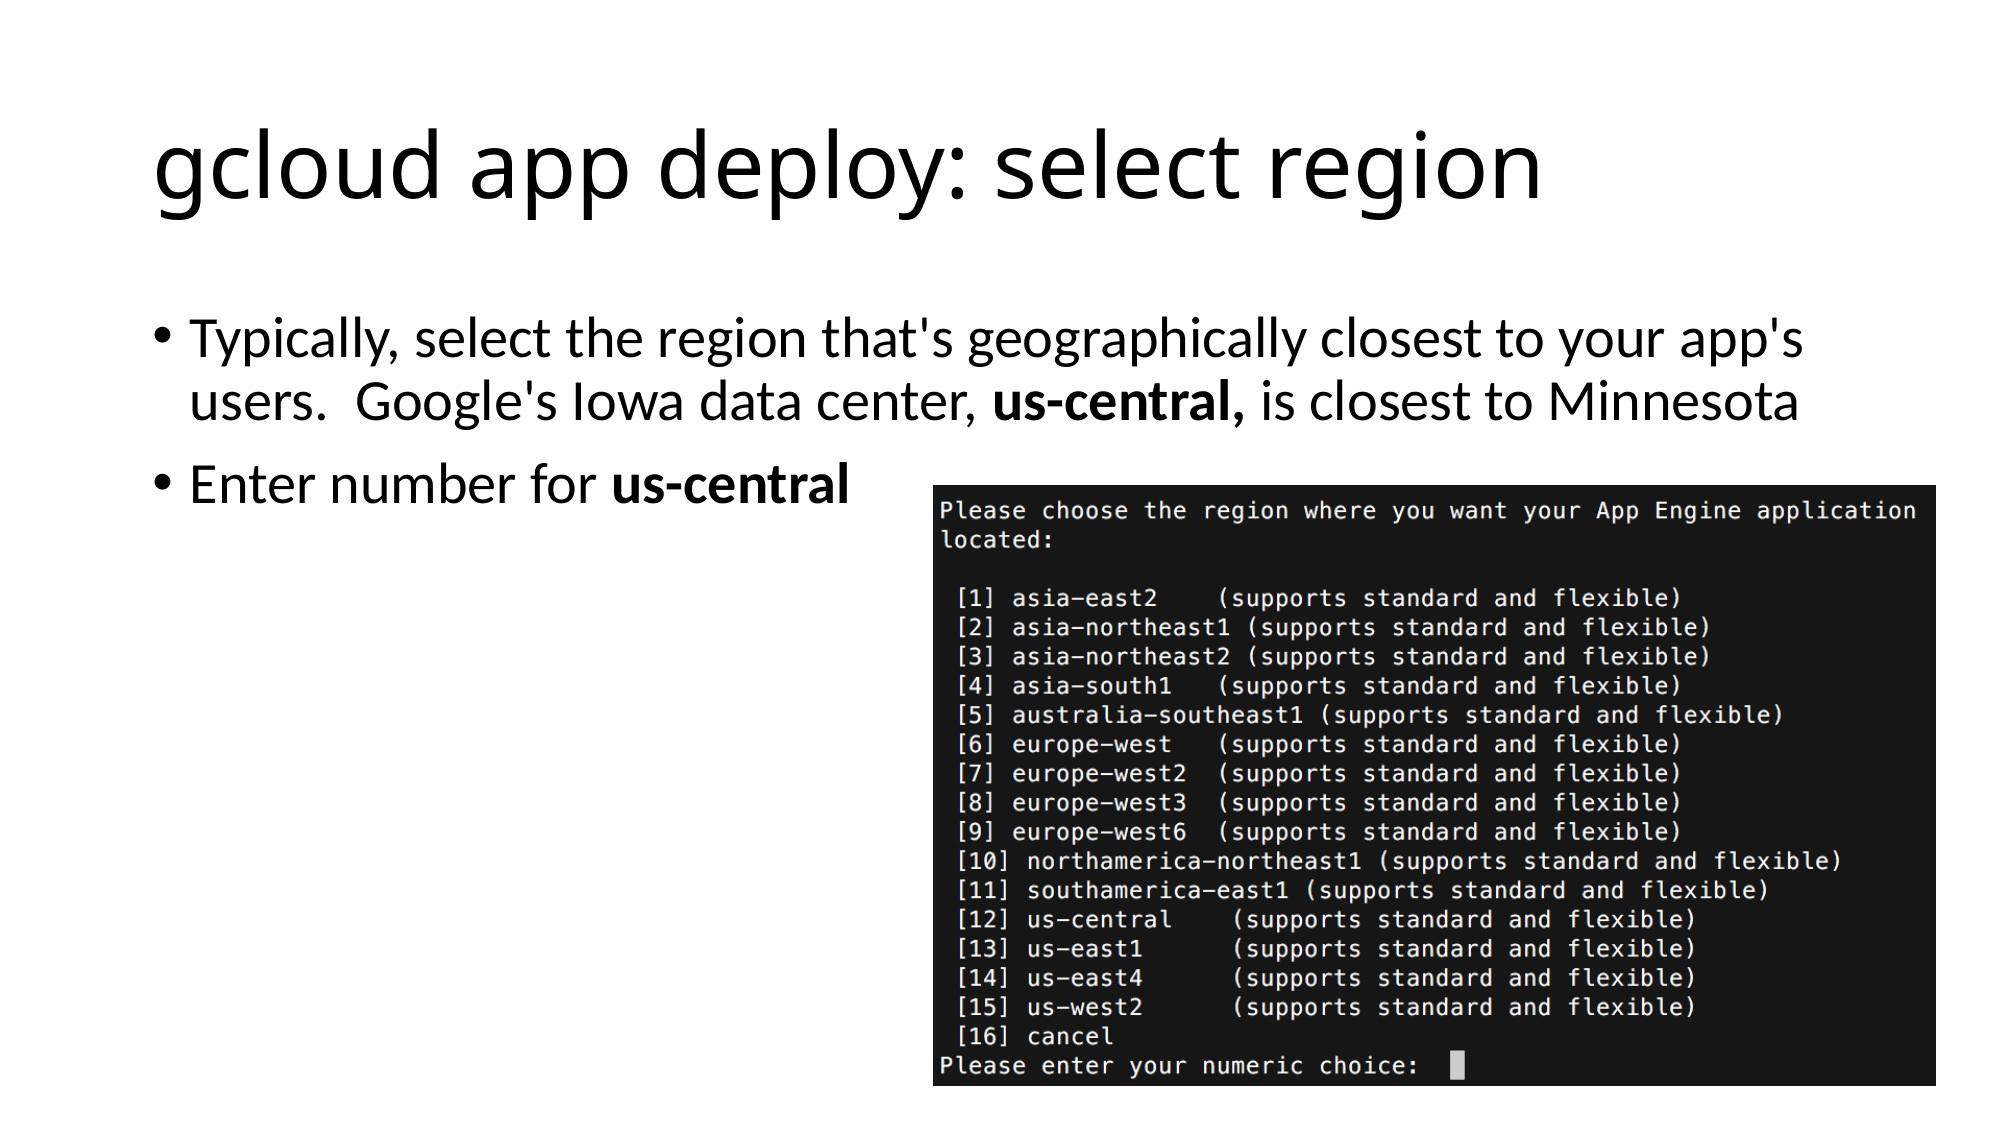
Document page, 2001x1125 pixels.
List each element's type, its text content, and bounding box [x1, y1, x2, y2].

picture [932, 485, 1936, 1086]
title gcloud app deploy: select region [137, 59, 1863, 278]
list Typically, select the region that's geographically closest to your app's users. Google's Iowa data center, us-central, is closest to Minnesota Enter number for us-central [137, 299, 1863, 1014]
